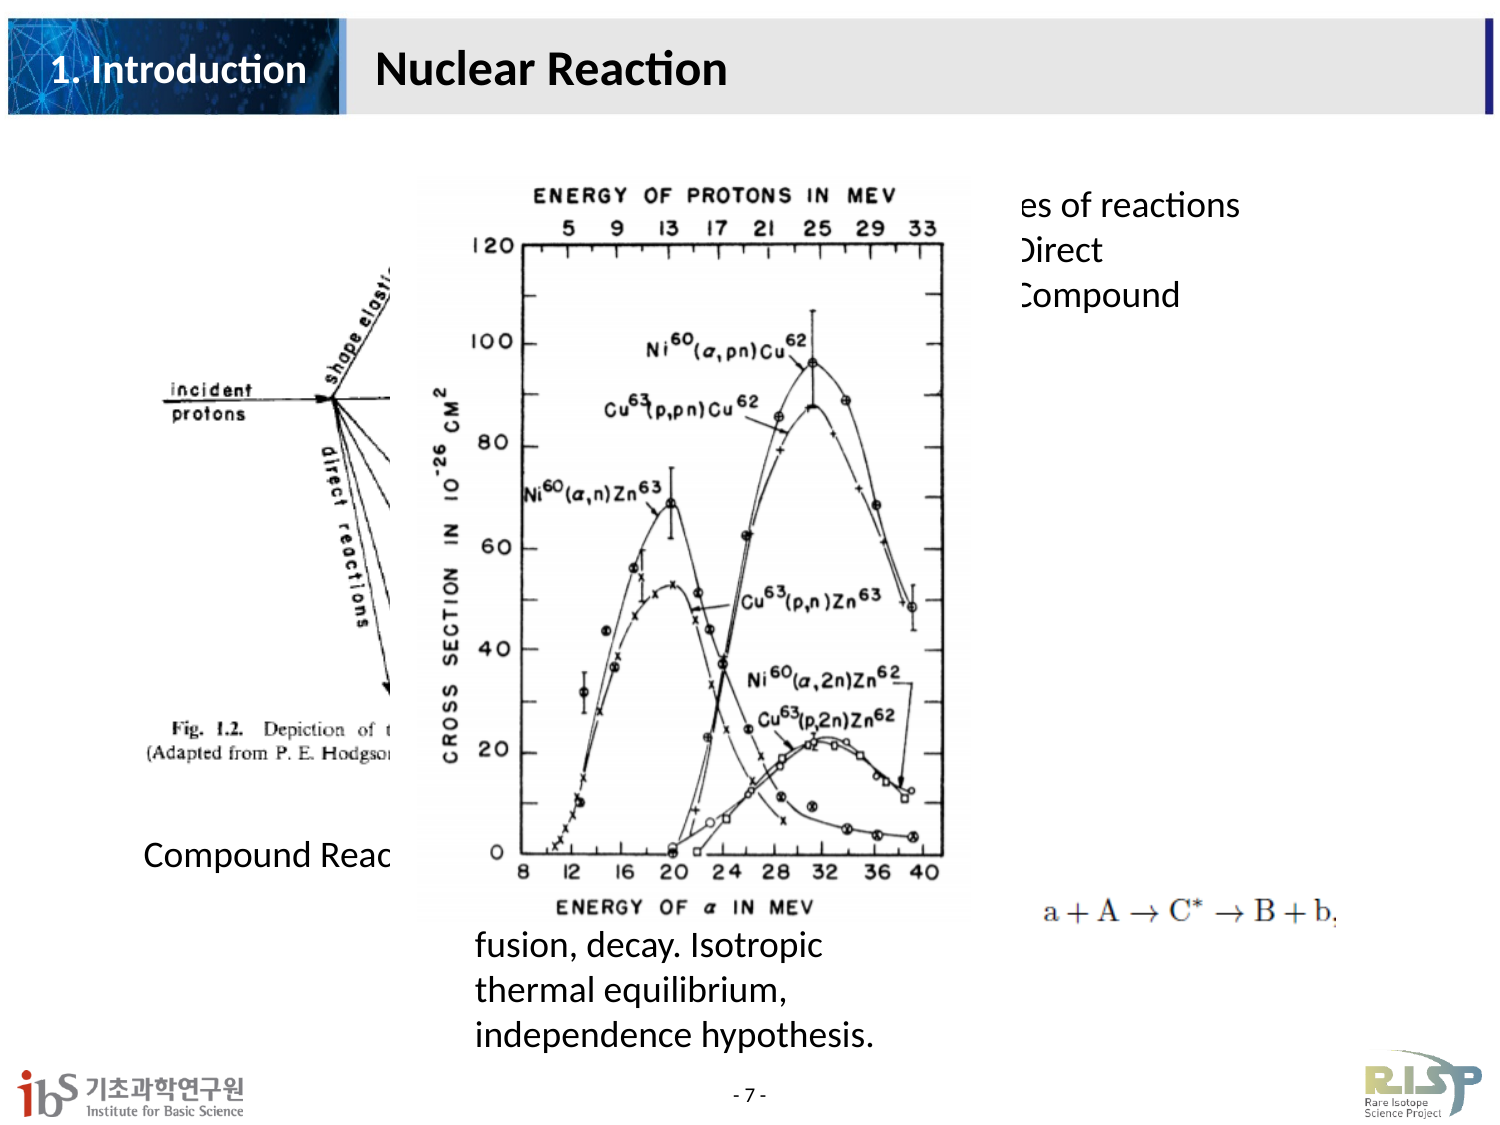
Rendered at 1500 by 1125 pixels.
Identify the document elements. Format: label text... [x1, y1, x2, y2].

picture [17, 1070, 243, 1117]
text_box Types of reactions Direct Compound [1022, 172, 1447, 323]
picture [1364, 1049, 1482, 1119]
picture [64, 172, 1336, 945]
text_box Compound Reaction : slow, massive energy sharing, involve all projectile + target fusion, decay. Isotropic thermal equilibrium, independence hypothesis. [128, 822, 952, 1062]
picture [2, 10, 1500, 130]
